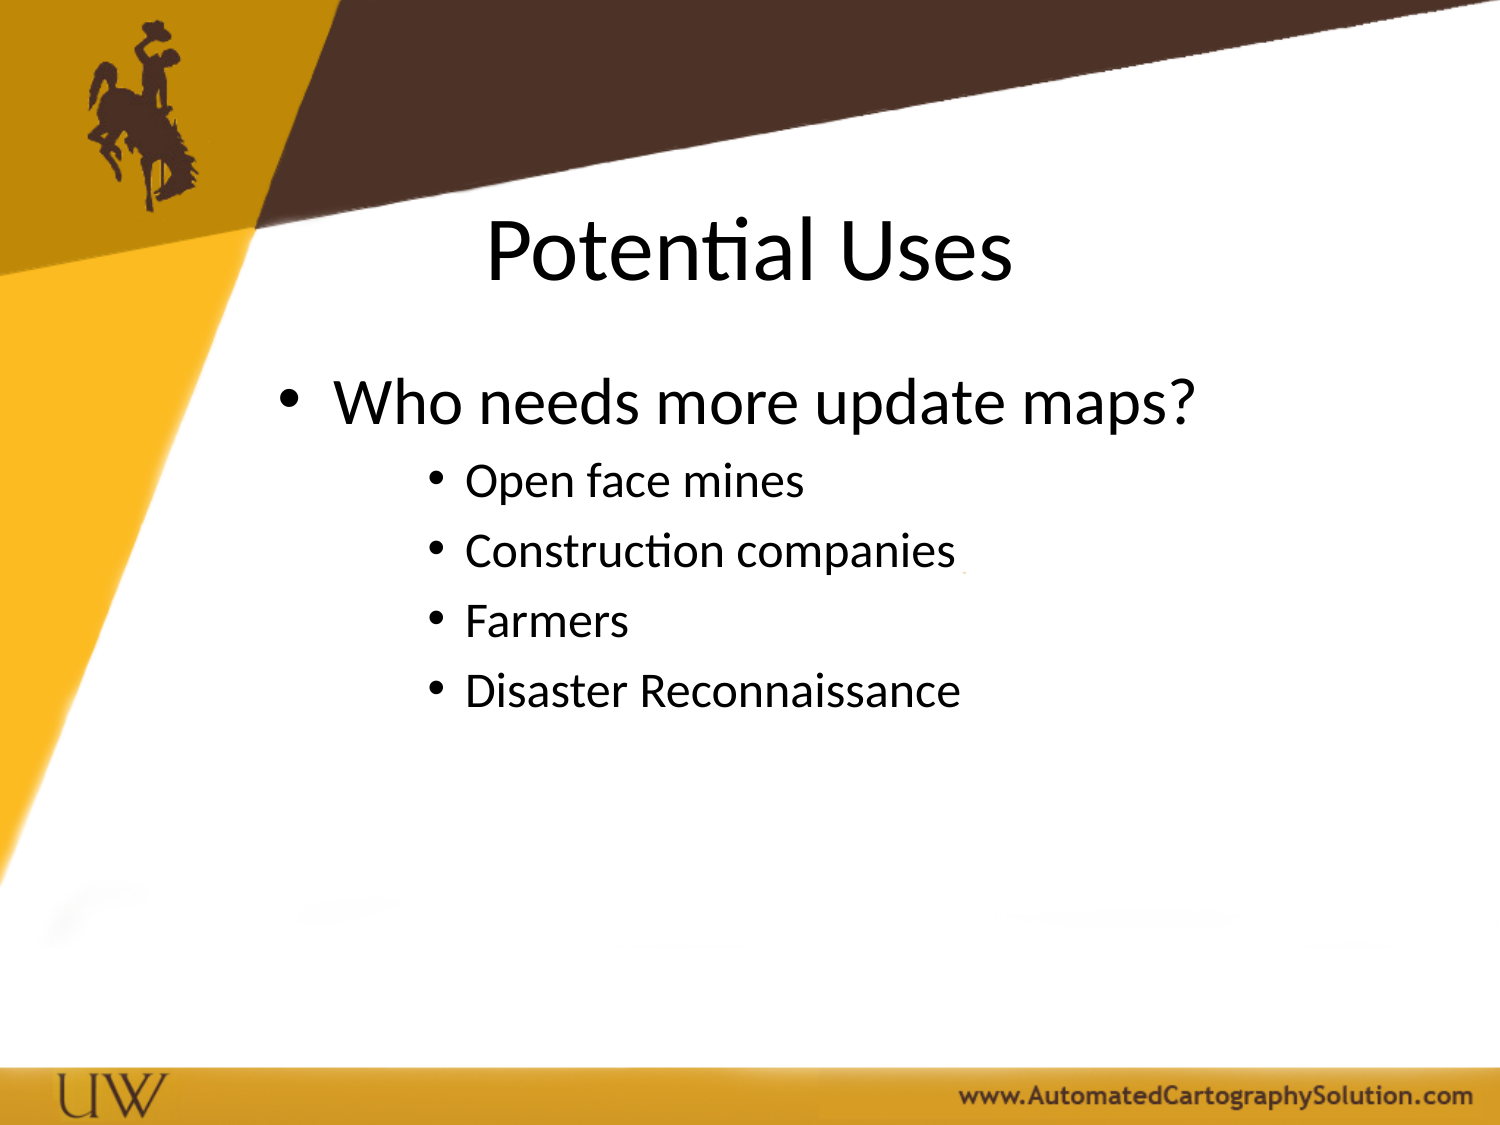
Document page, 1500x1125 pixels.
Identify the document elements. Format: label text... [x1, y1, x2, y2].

list Who needs more update maps? Open face mines Construction companies Farmers Disaster Reconnaissance [262, 350, 1500, 918]
title Potential Uses [75, 149, 1425, 338]
picture [0, 0, 1500, 1125]
